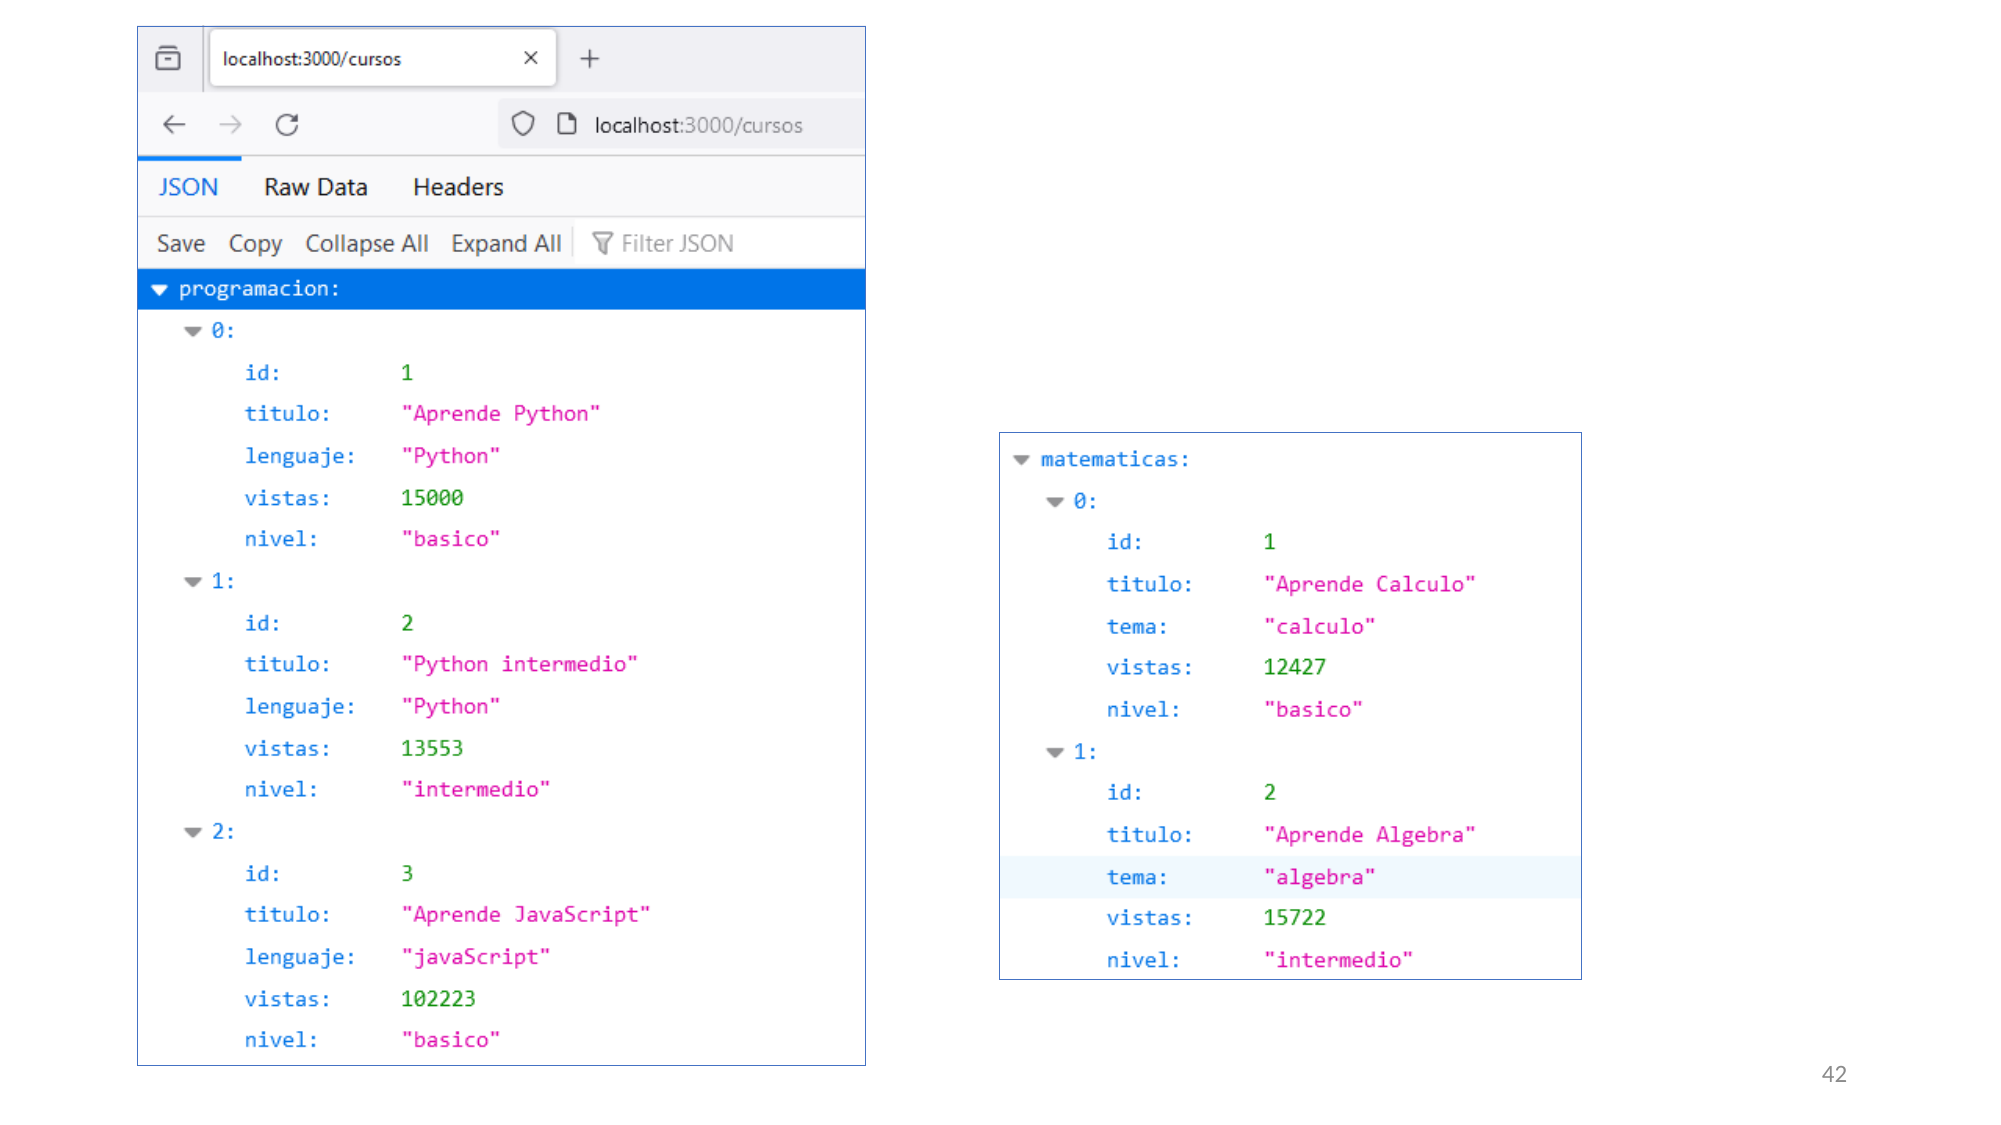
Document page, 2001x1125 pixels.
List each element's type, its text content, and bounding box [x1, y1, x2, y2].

picture [137, 25, 866, 1066]
slide_number 42 [1412, 1042, 1863, 1103]
picture [999, 432, 1582, 980]
